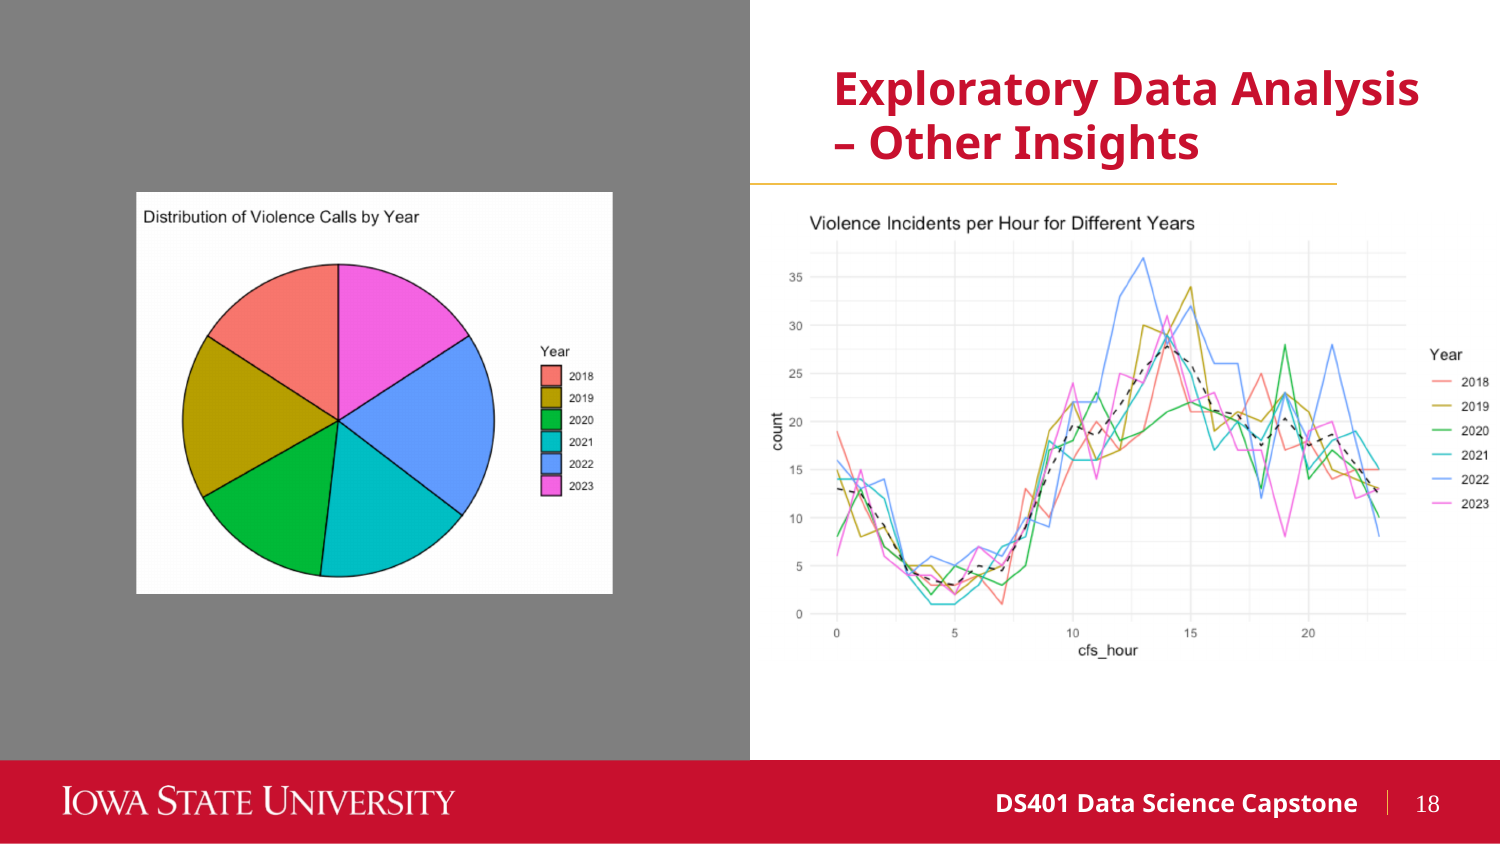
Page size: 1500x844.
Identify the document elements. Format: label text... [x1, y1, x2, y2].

text_box [0, 0, 750, 761]
picture [757, 211, 1497, 661]
text_box Exploratory Data Analysis – Other Insights [818, 51, 1442, 123]
picture [62, 785, 456, 818]
picture [136, 190, 613, 594]
